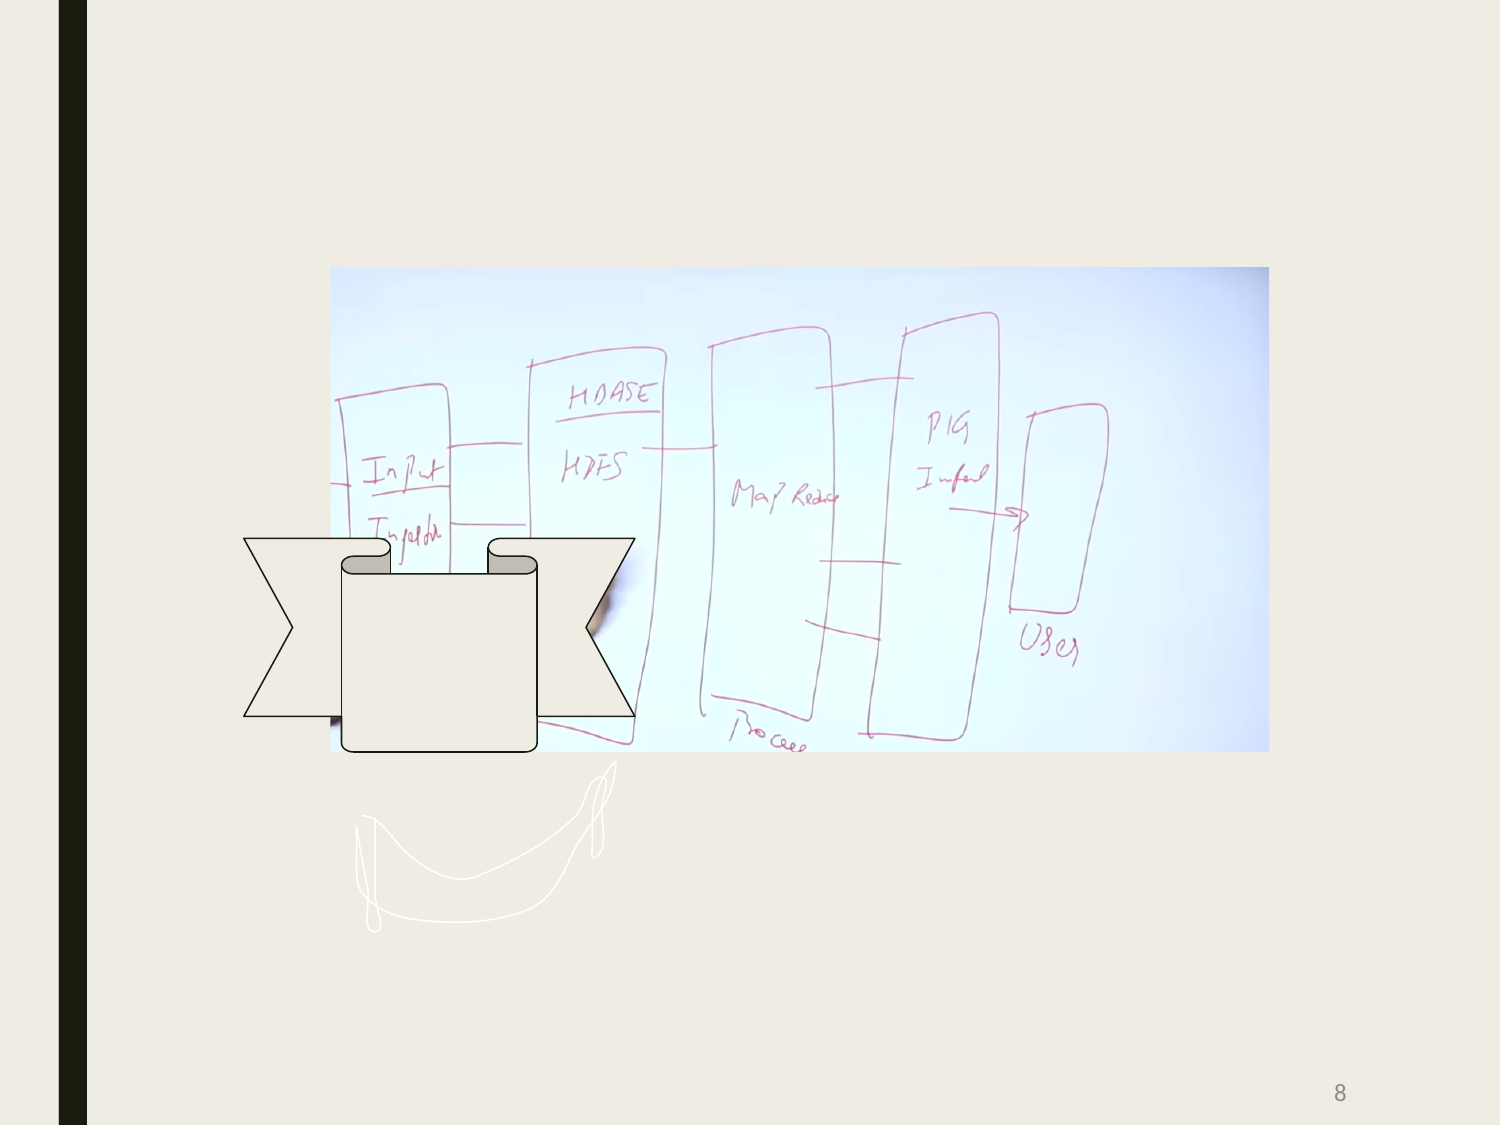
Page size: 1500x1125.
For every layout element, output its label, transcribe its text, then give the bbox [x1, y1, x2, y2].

text_box [356, 762, 617, 932]
text_box [243, 538, 325, 717]
picture [330, 266, 1270, 753]
slide_number ‹#› [1165, 1058, 1362, 1125]
